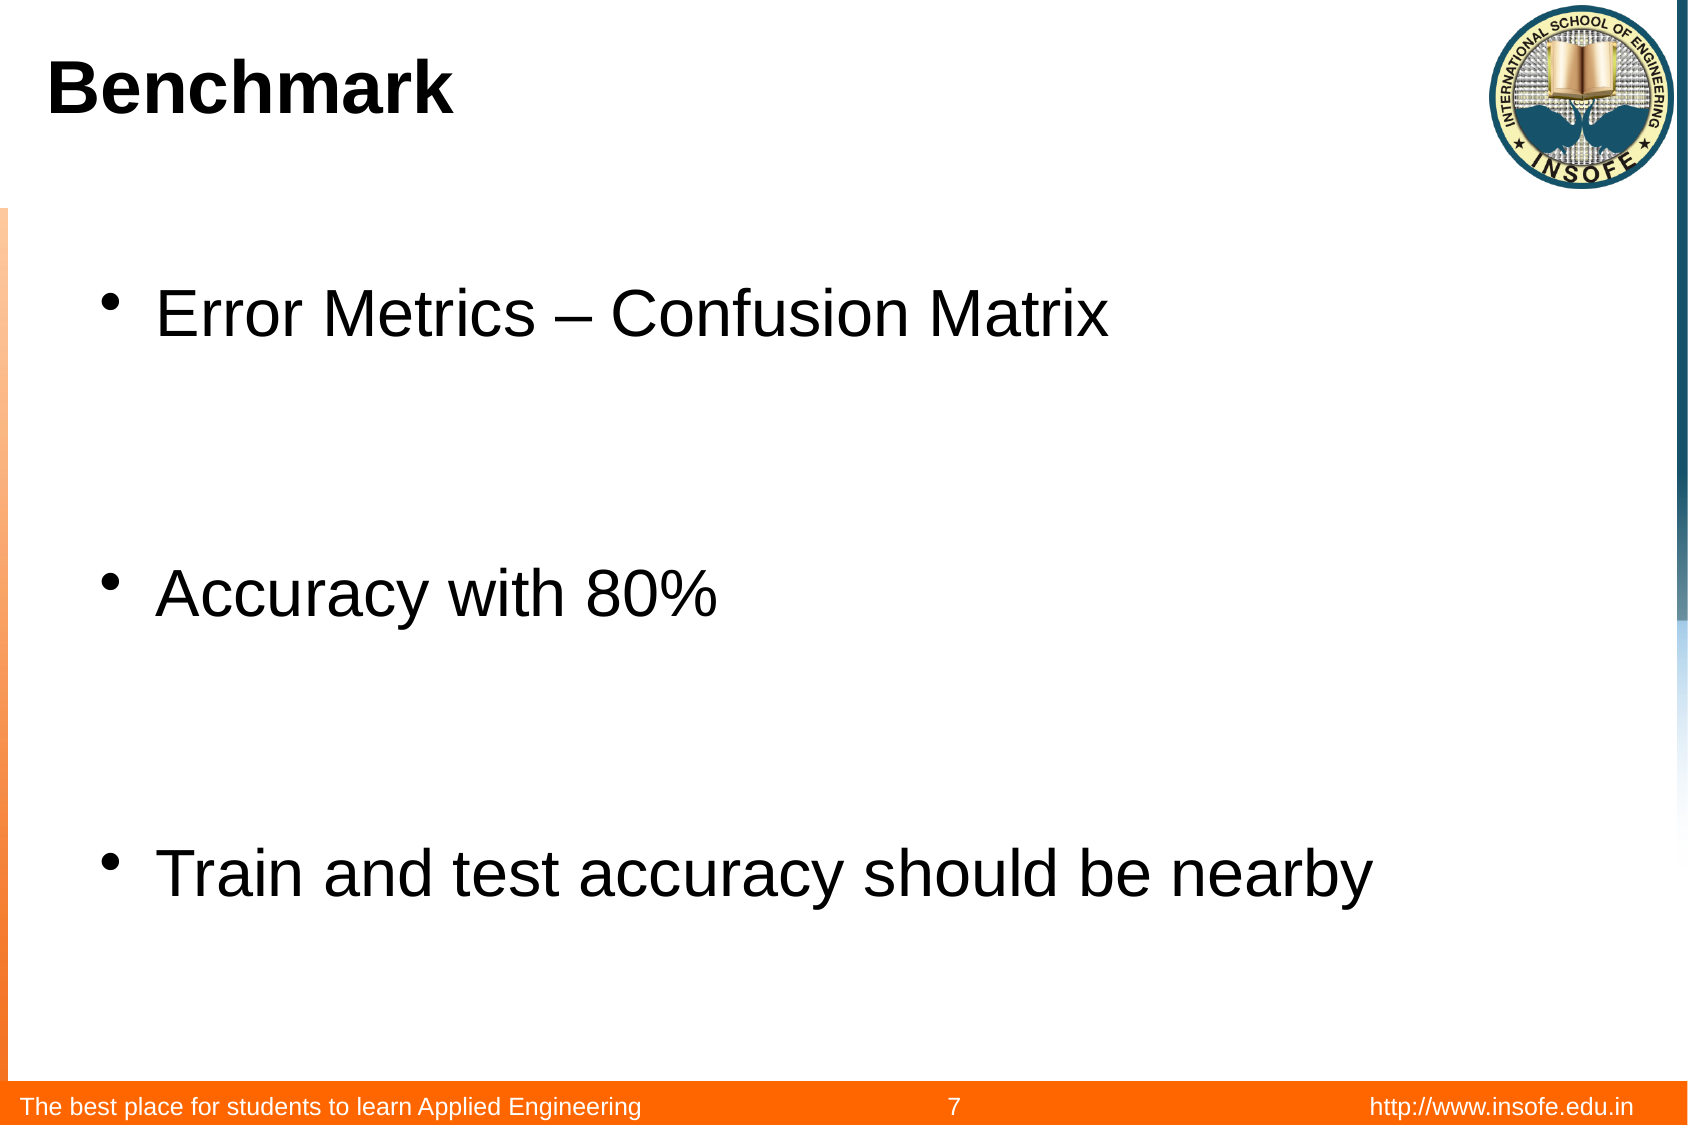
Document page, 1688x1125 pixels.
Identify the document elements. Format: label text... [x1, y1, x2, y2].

title Benchmark [31, 24, 1379, 143]
picture [1677, 0, 1688, 866]
picture [0, 208, 8, 1081]
picture [1489, 5, 1674, 189]
list Error Metrics – Confusion Matrix Accuracy with 80% Train and test accuracy should be nearby [84, 262, 1604, 1005]
